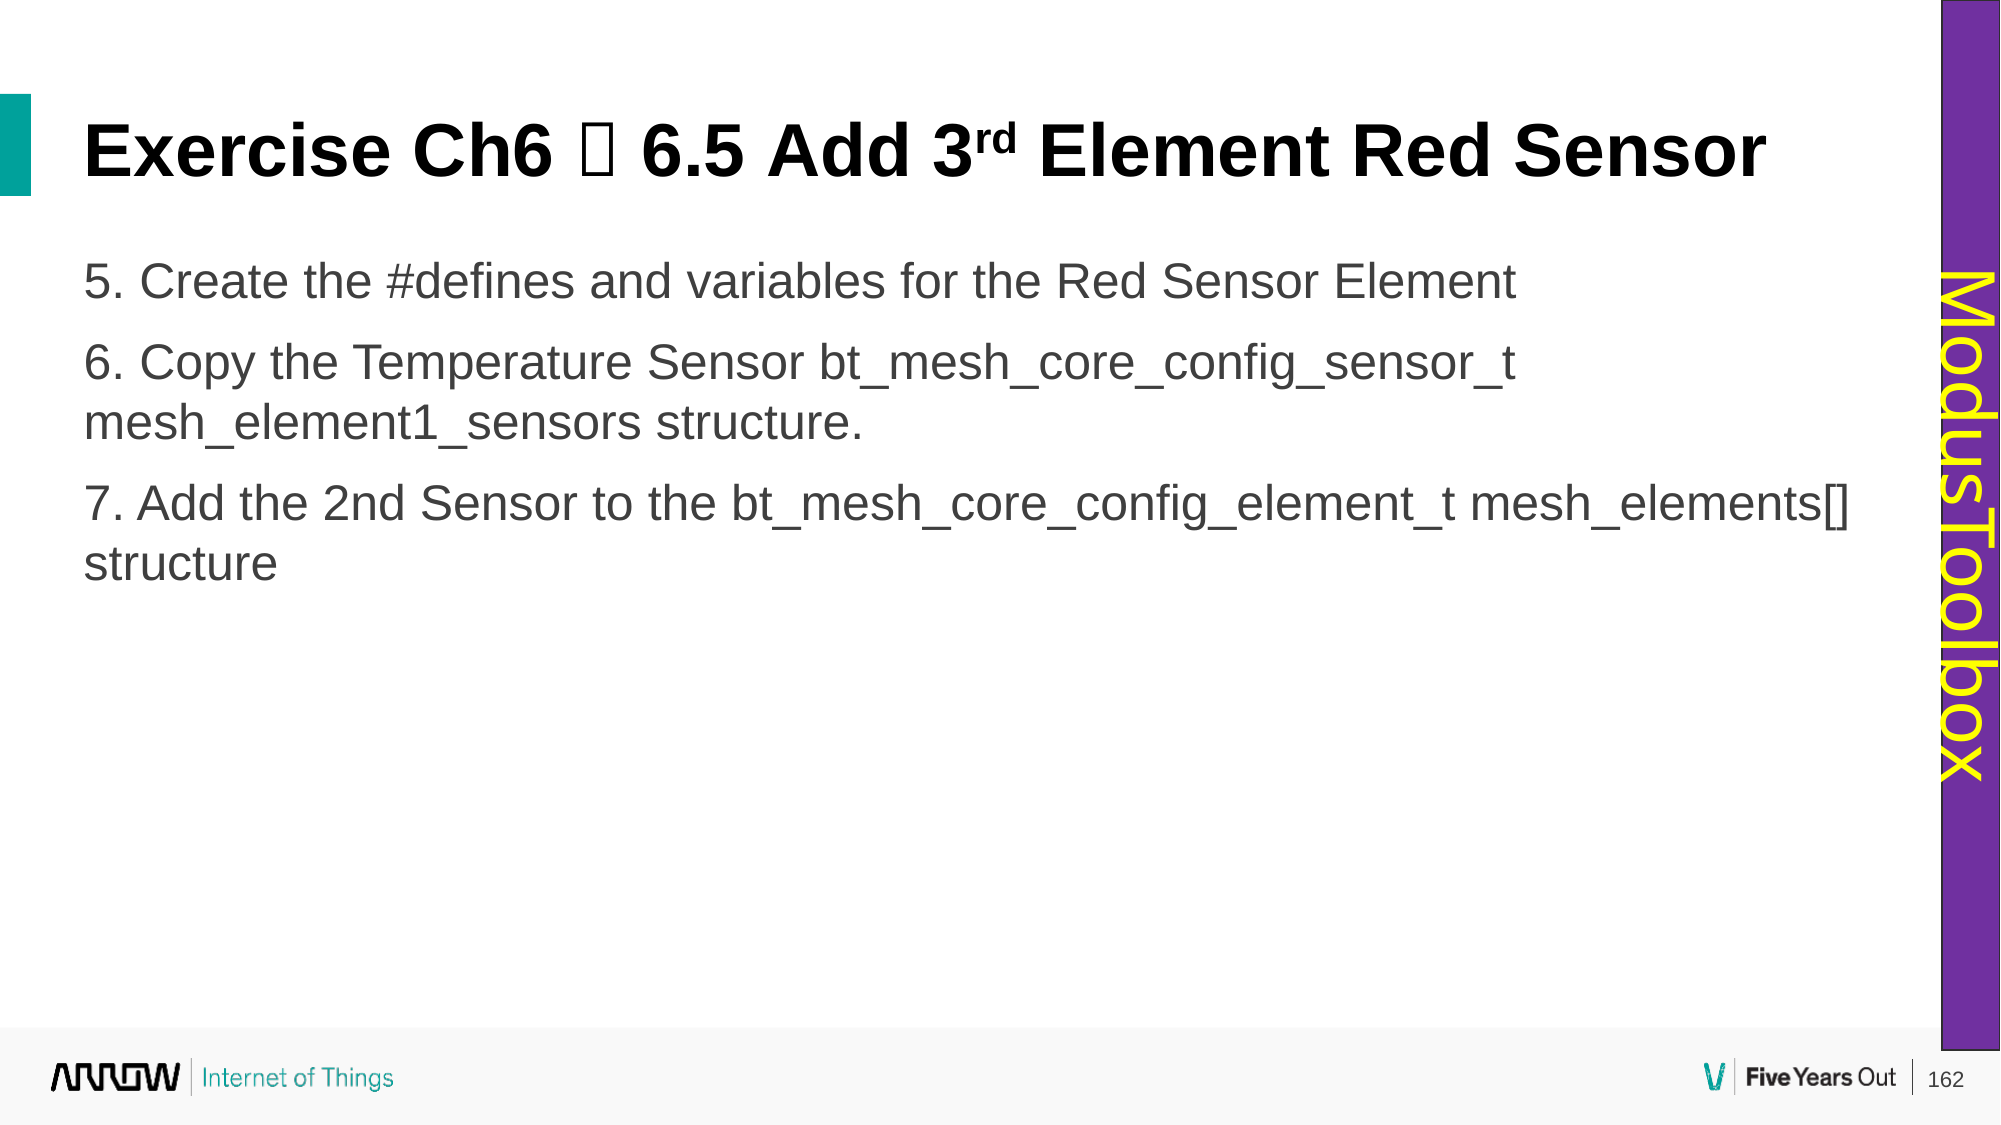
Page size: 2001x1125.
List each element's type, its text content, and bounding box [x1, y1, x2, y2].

list 5. Create the #defines and variables for the Red Sensor Element 6. Copy the Temperature Sensor bt_mesh_core_config_sensor_t mesh_element1_sensors structure. 7. Add the 2nd Sensor to the bt_mesh_core_config_element_t mesh_elements[] structure [68, 241, 1932, 989]
picture [51, 1058, 393, 1096]
text_box ModusToolbox [1941, 0, 2000, 1051]
picture [1704, 1058, 1896, 1095]
list Exercise Ch6  6.5 Add 3rd Element Red Sensor [68, 104, 1932, 196]
